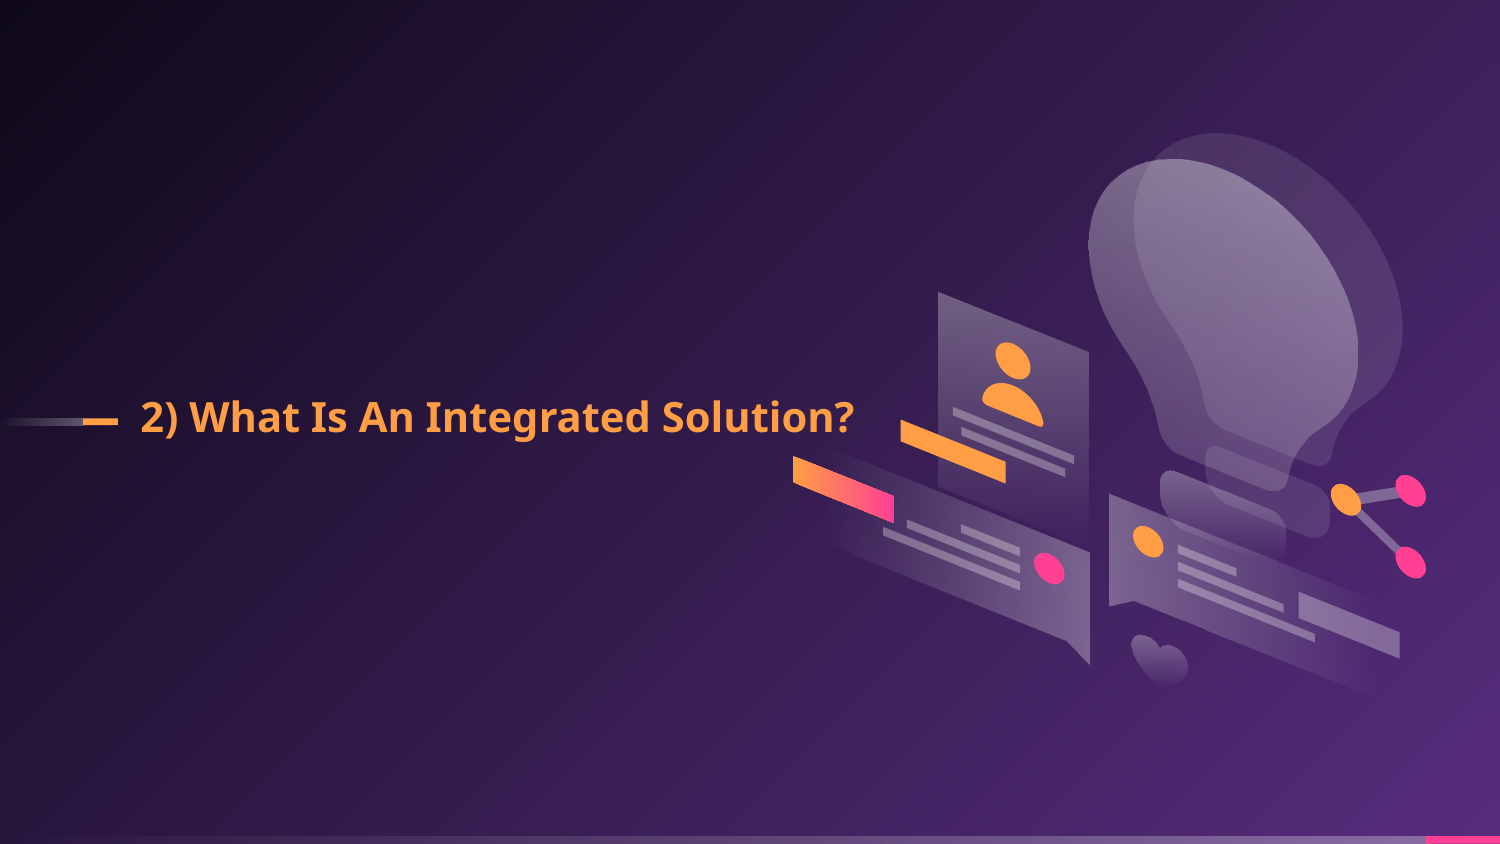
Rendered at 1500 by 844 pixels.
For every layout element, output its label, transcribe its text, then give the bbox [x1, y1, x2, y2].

title 2) What Is An Integrated Solution? [140, 251, 787, 442]
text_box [792, 133, 1427, 699]
